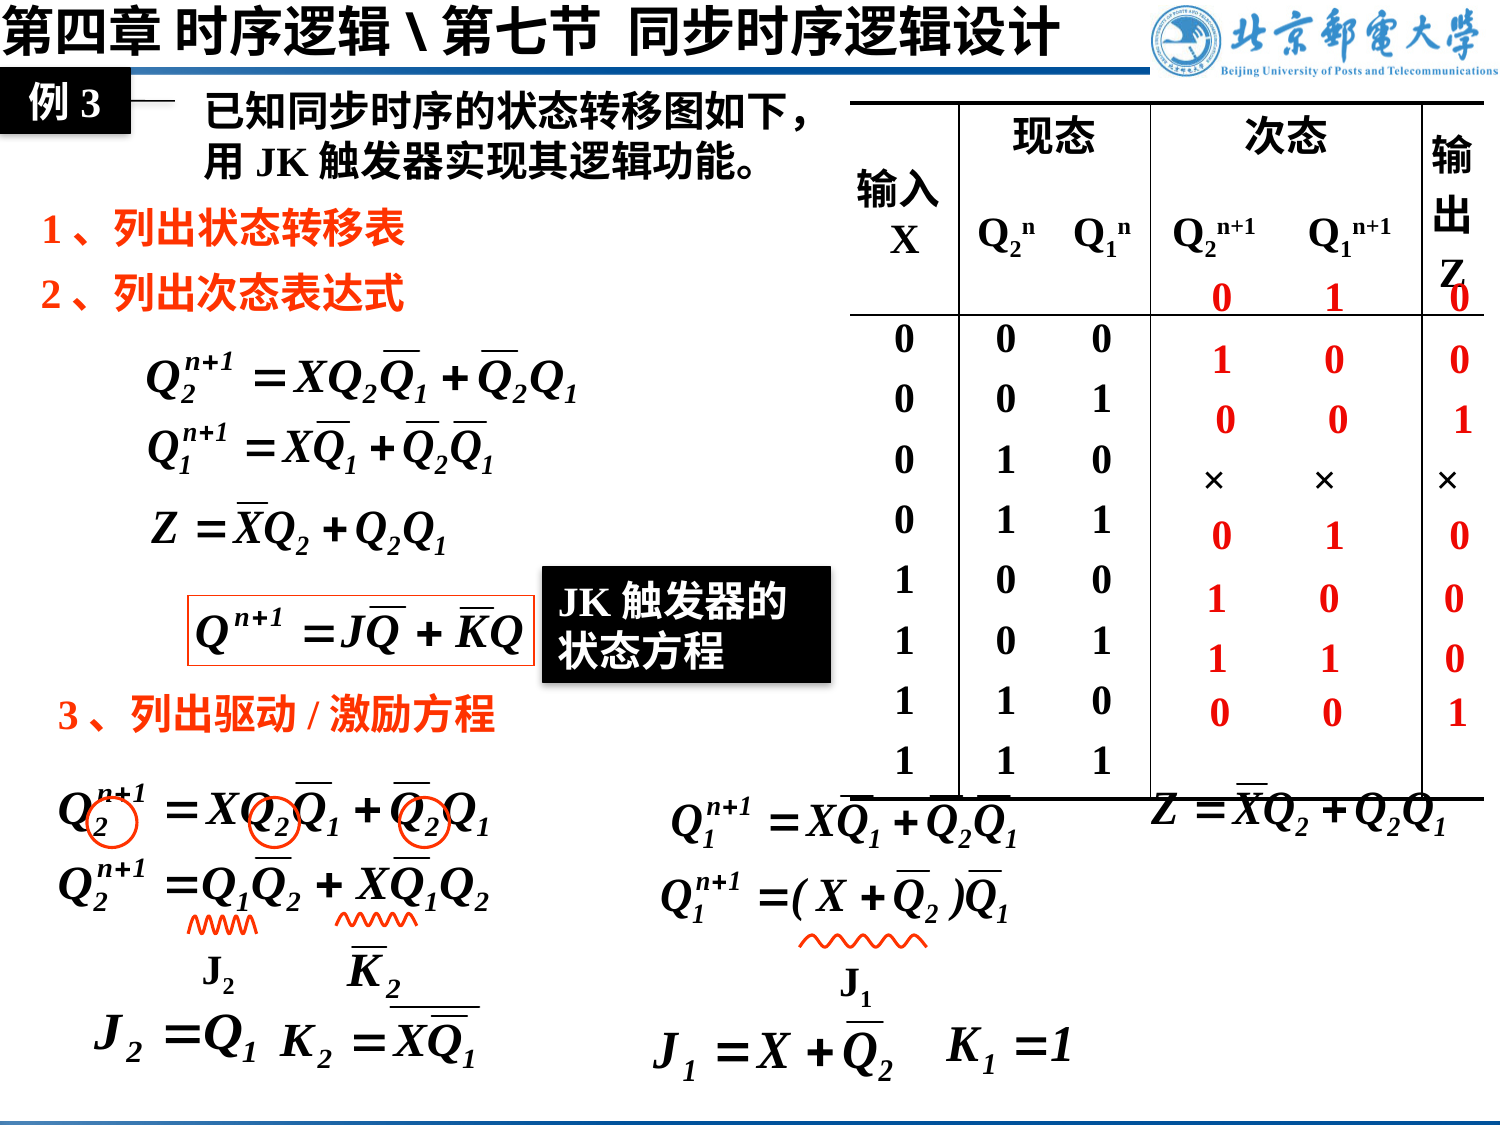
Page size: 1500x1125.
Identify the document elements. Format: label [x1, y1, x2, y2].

text_box [1141, 772, 1453, 842]
table_cell [1423, 316, 1484, 797]
table_cell [960, 157, 1150, 314]
table_header [1151, 105, 1421, 157]
text_box [25, 194, 439, 325]
text_box [654, 859, 1014, 929]
table_cell [850, 316, 958, 784]
table_cell [1151, 157, 1421, 314]
text_box [142, 491, 453, 561]
text_box [0, 772, 1500, 1121]
text_box [188, 595, 534, 665]
text_box [1187, 261, 1476, 743]
text_box [139, 340, 586, 480]
table_header [1423, 105, 1484, 314]
picture [0, 1121, 1500, 1125]
table_header [960, 105, 1150, 157]
table_header [850, 105, 958, 314]
text_box [0, 67, 176, 136]
table_cell [960, 316, 1150, 797]
text_box [664, 784, 1024, 854]
text_box [188, 77, 851, 193]
text_box [0, 0, 1288, 64]
text_box [43, 566, 831, 746]
table_cell [1151, 316, 1421, 772]
picture [176, 5, 1500, 78]
